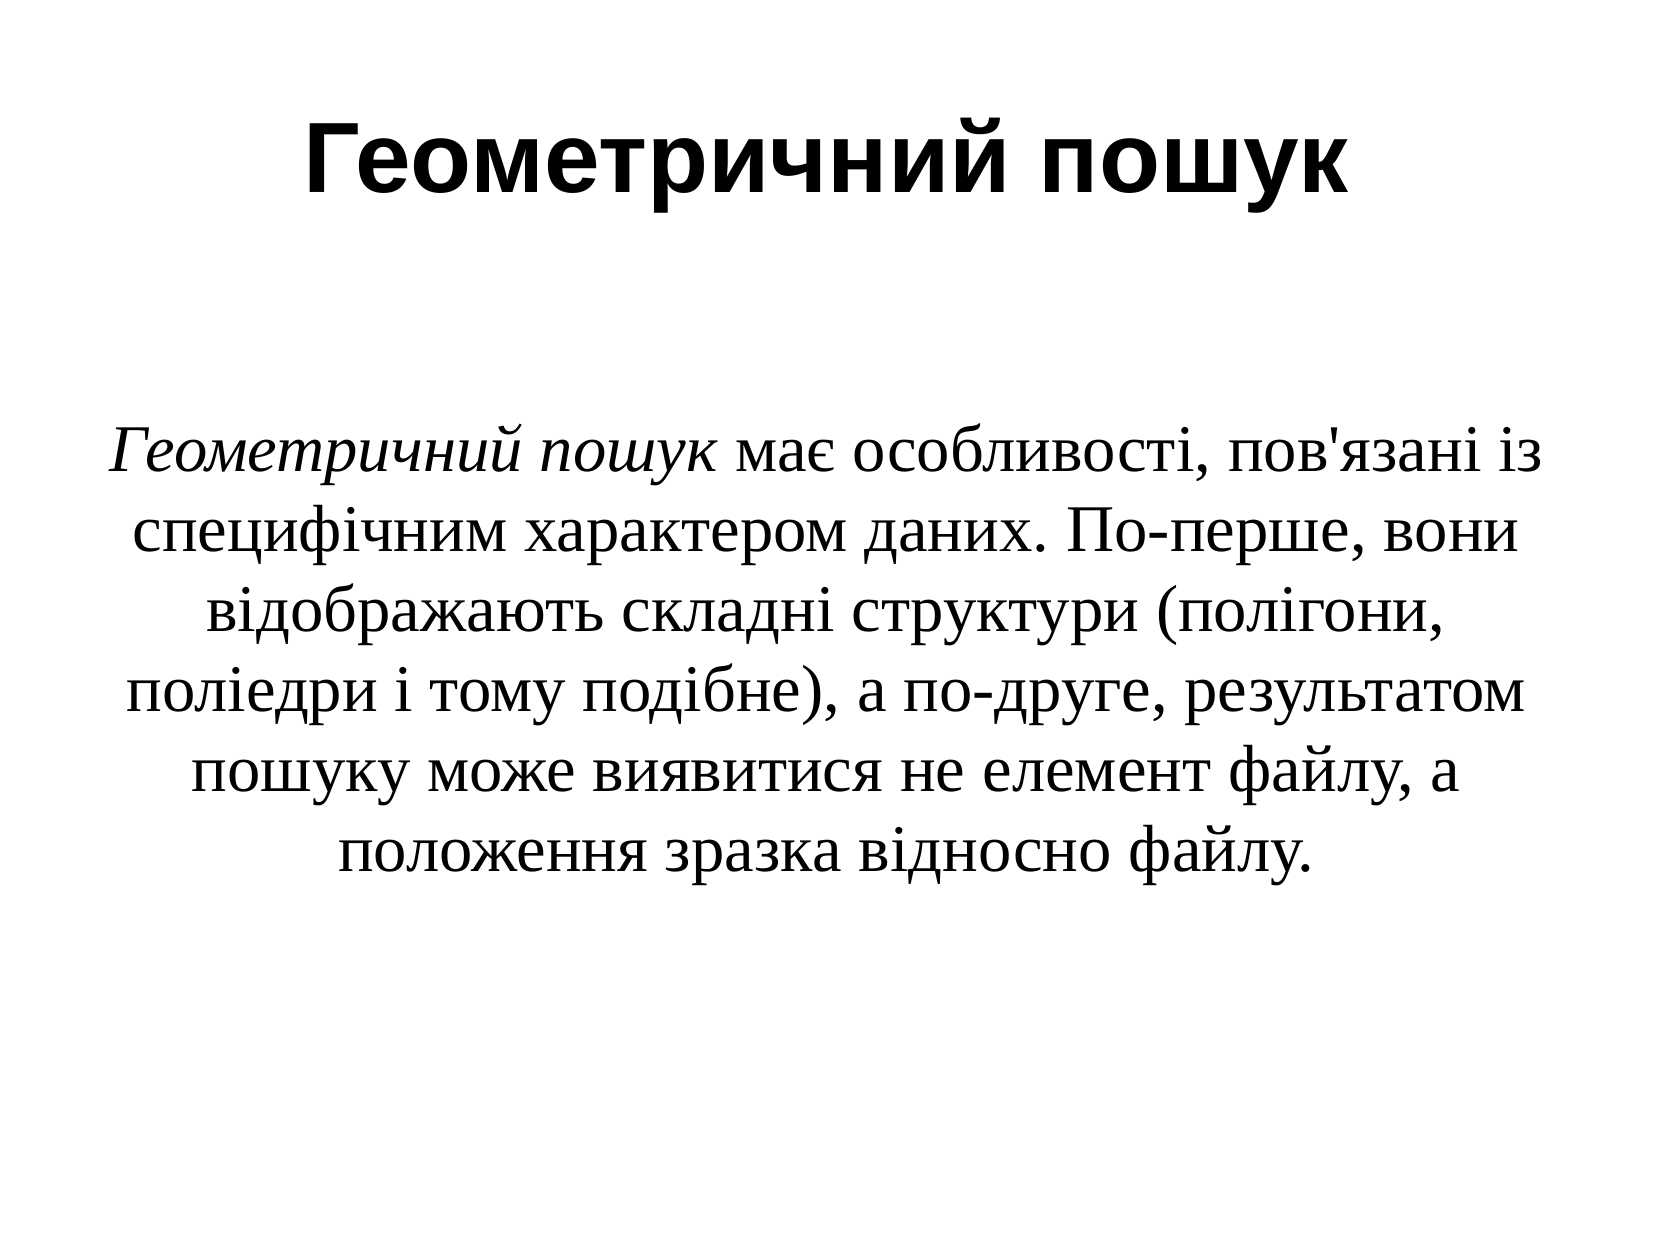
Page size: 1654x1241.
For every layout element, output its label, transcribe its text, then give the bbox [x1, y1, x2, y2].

subtitle Геометричний пошук має особливості, пов'язані із специфічним характером даних. По-перше, вони відображають складні структури (полігони, поліедри і тому подібне), а по-друге, результатом пошуку може виявитися не елемент файлу, а положення зразка відносно файлу. [82, 339, 1571, 1060]
title Геометричний пошук [82, 49, 1571, 257]
